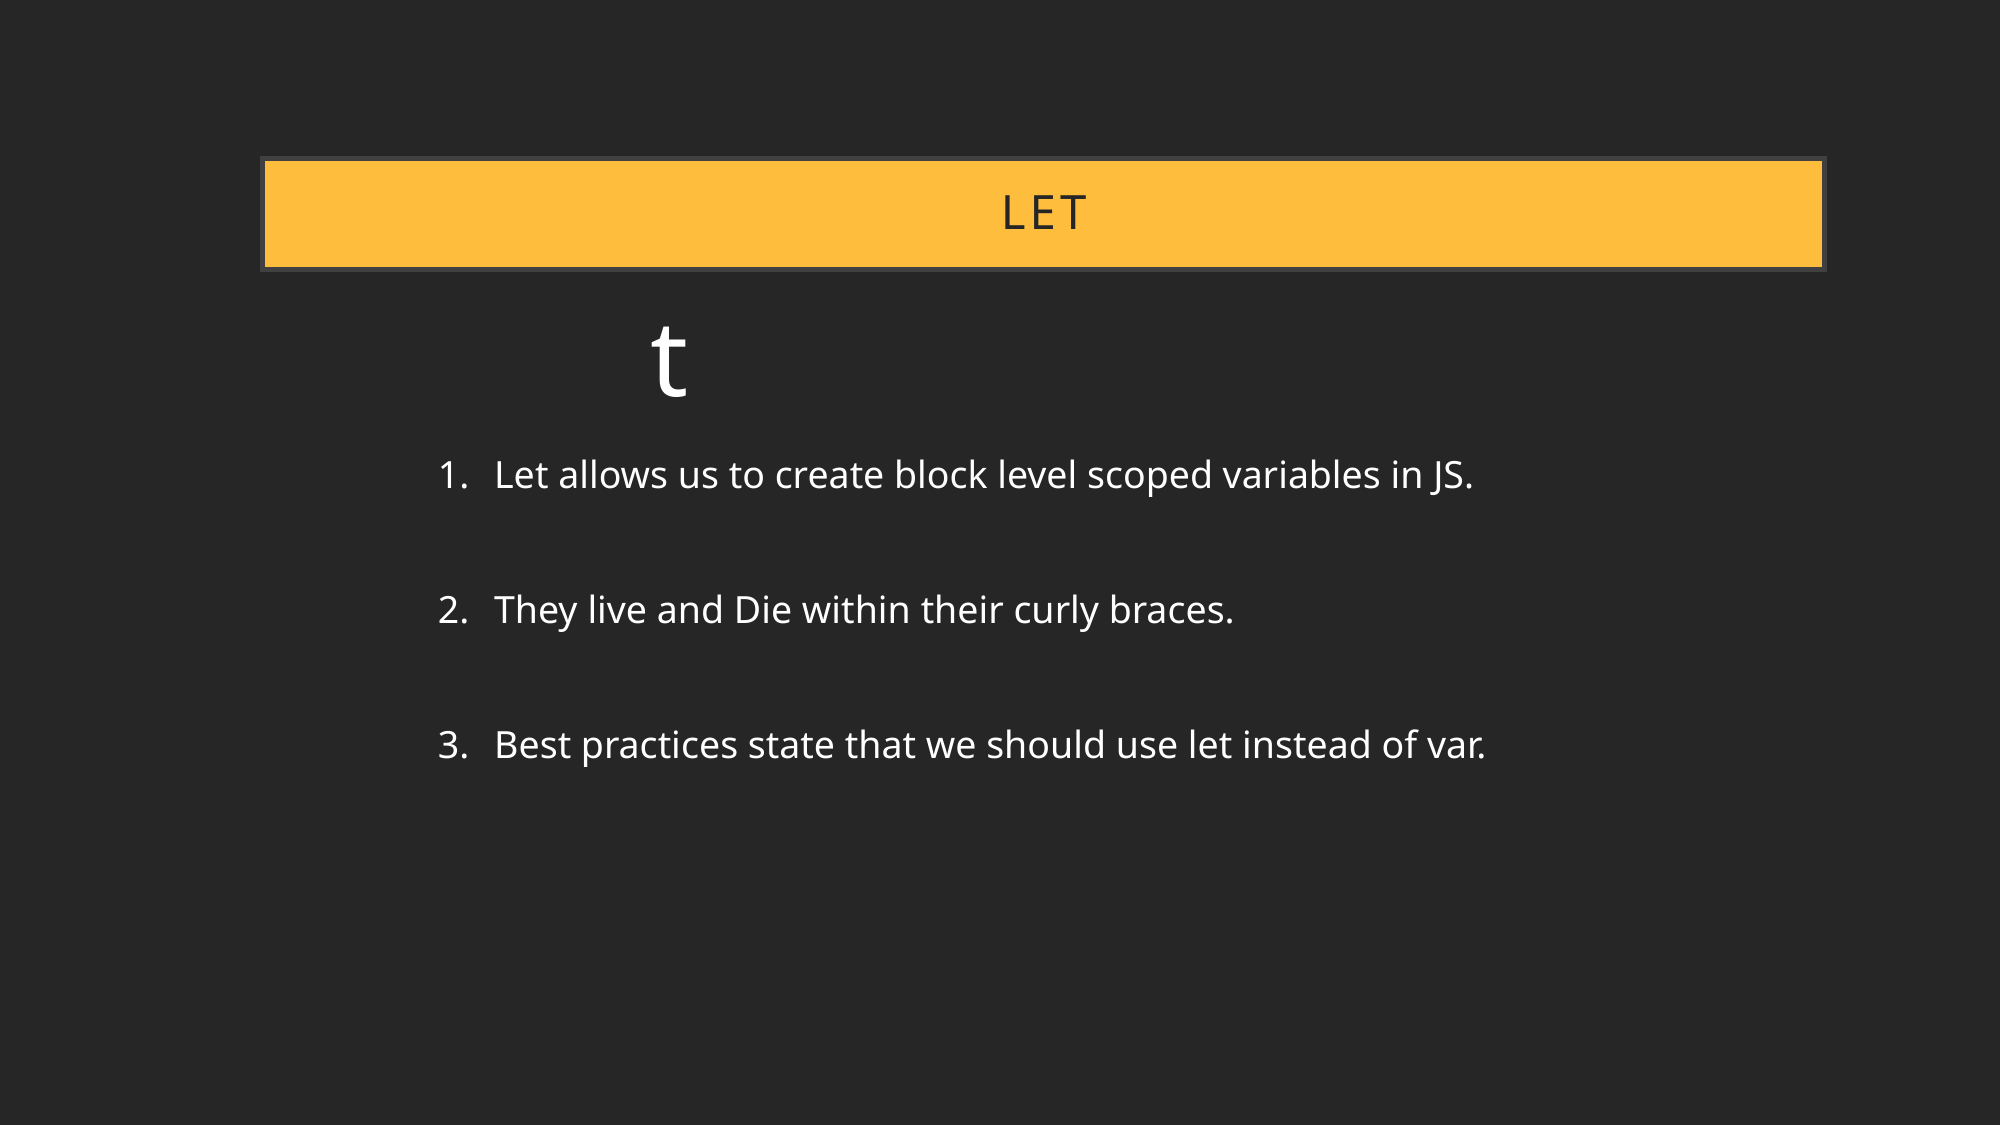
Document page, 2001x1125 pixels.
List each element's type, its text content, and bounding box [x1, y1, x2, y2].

text_box let [648, 272, 758, 417]
text_box Let allows us to create block level scoped variables in JS. They live and Die within their curly braces. Best practices state that we should use let instead of var. [423, 443, 1533, 818]
title LET [260, 156, 1827, 272]
